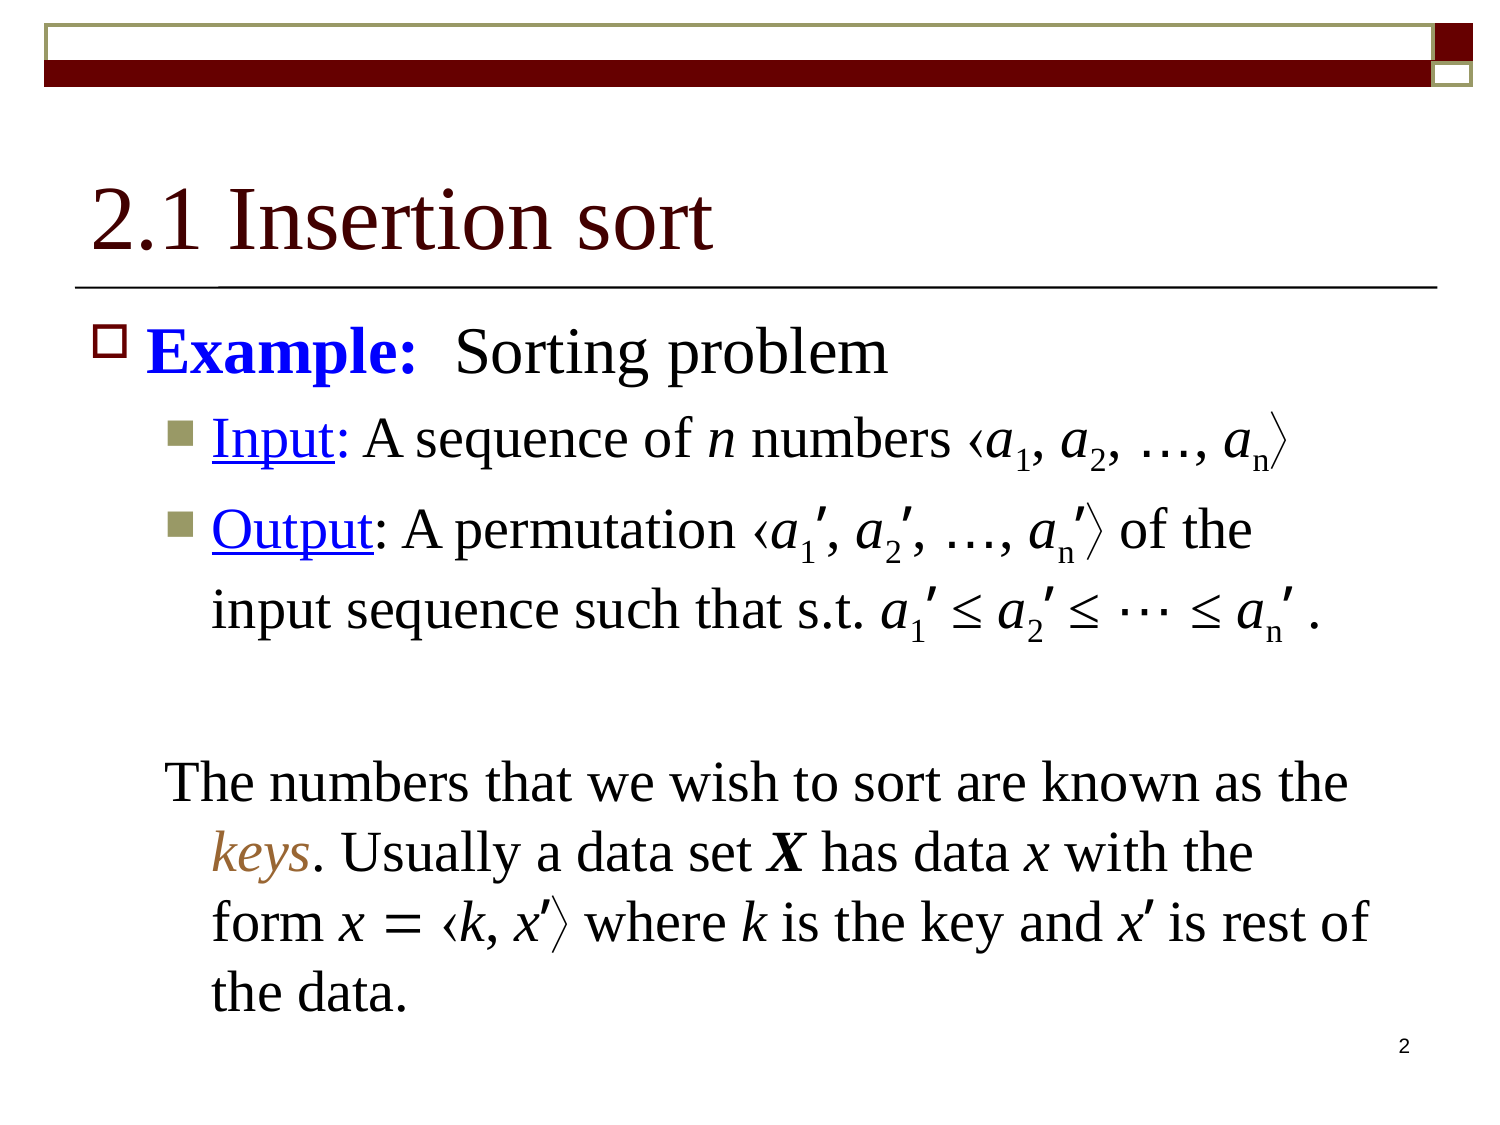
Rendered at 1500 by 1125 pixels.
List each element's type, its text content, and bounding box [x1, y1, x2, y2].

title 2.1 Insertion sort [75, 87, 1425, 275]
slide_number 2 [1112, 1025, 1425, 1100]
list Example: Sorting problem Input: A sequence of n numbers a1, a2, …, an Output: A permutation a1’, a2’, …, an’ of the input sequence such that s.t. a1’ ≤ a2’ ≤ ··· ≤ an’ . The numbers that we wish to sort are known as the keys. Usually a data set X has data x with the form x  k, x’ where k is the key and x’ is rest of the data. [74, 299, 1394, 1034]
